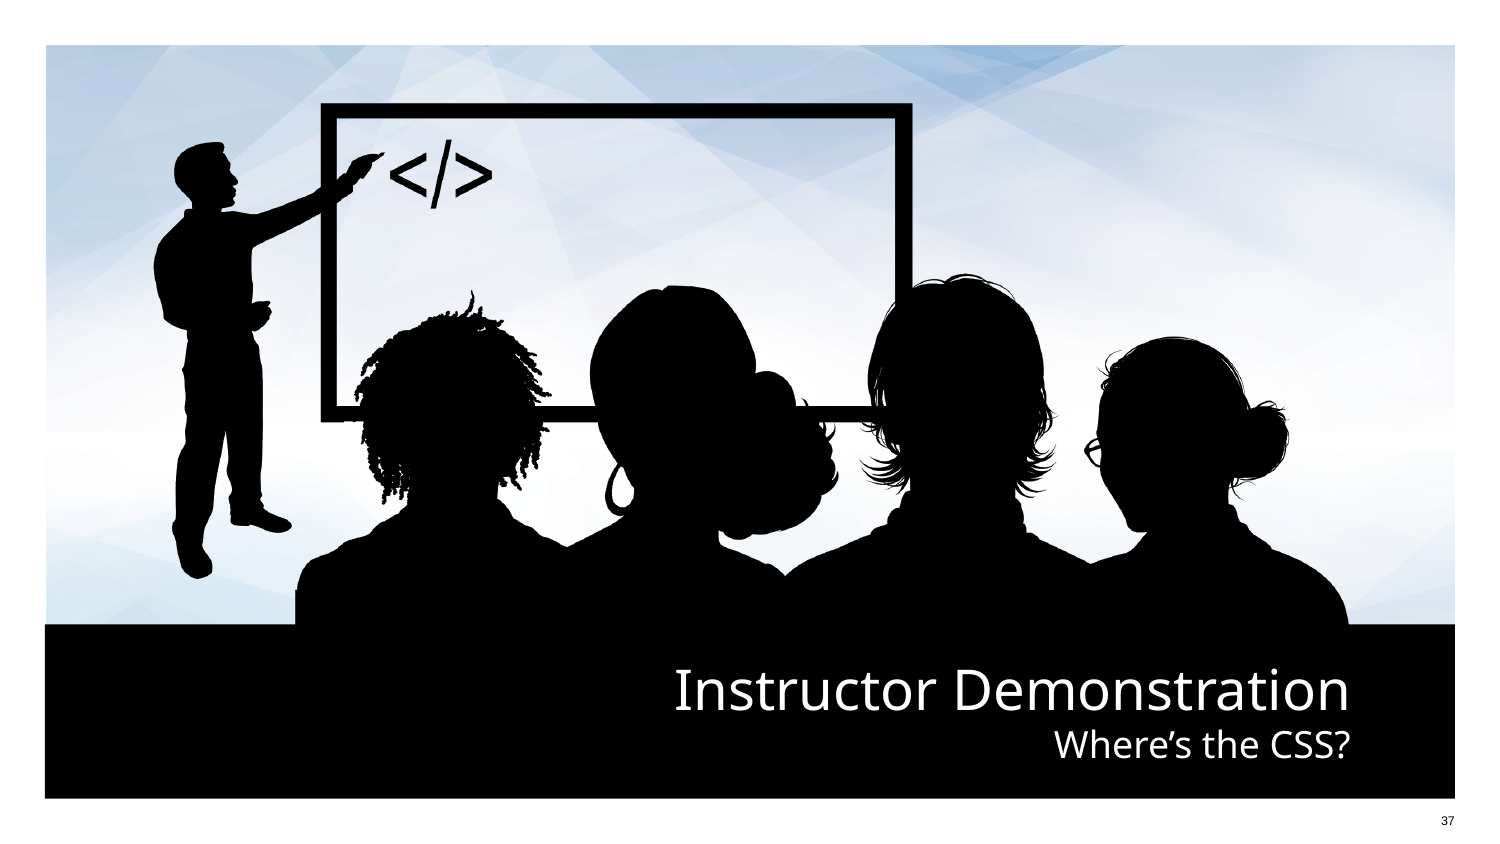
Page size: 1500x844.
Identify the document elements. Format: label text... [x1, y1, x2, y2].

title Where’s the CSS? [0, 719, 1500, 799]
slide_number 37 [1412, 813, 1455, 831]
picture [45, 0, 1468, 630]
